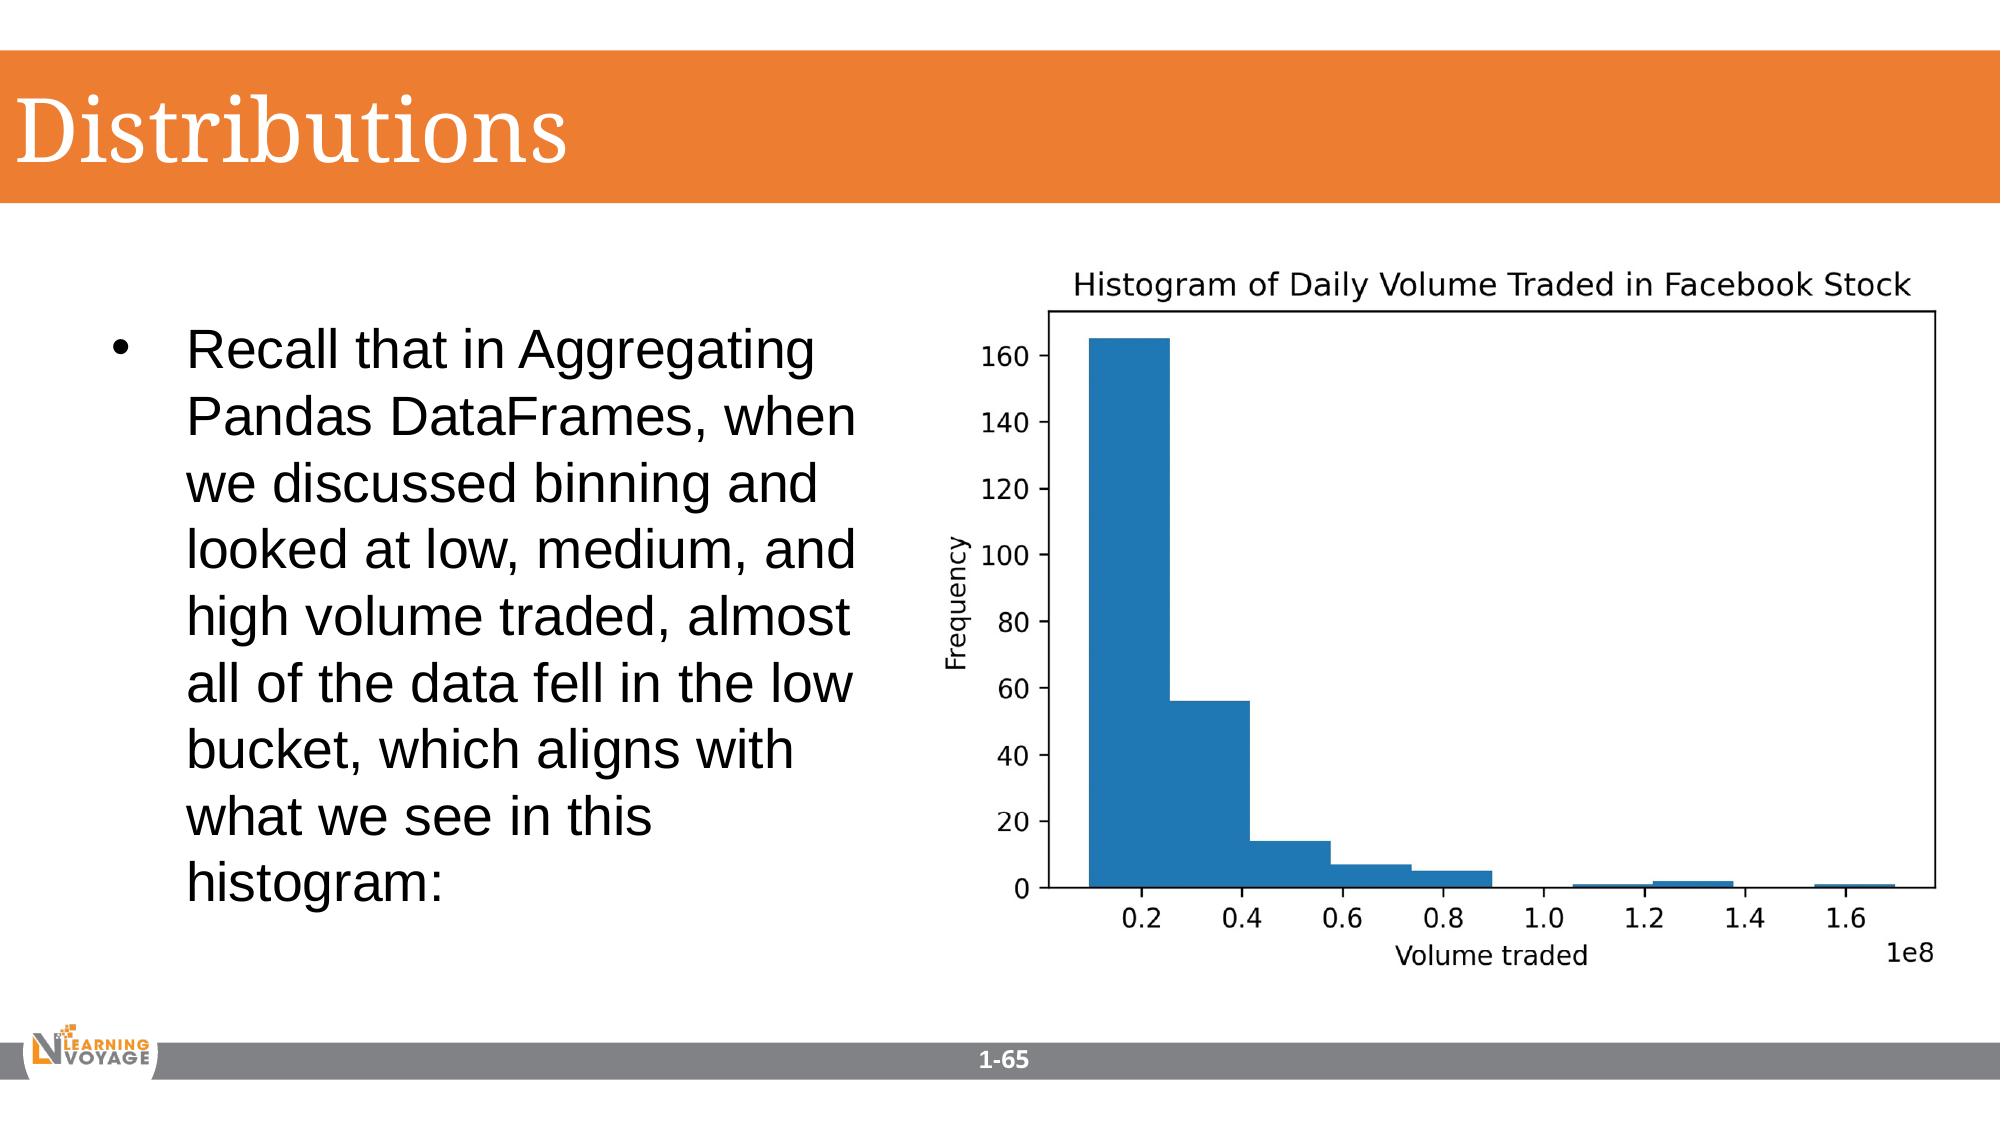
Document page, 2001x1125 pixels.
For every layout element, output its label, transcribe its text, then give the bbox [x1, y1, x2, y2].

text_box Distributions [0, 49, 2000, 204]
picture [922, 266, 1953, 971]
text_box Recall that in Aggregating Pandas DataFrames, when we discussed binning and looked at low, medium, and high volume traded, almost all of the data fell in the low bucket, which aligns with what we see in this histogram: [111, 310, 865, 913]
picture [0, 942, 192, 1125]
slide_number 1-65 [923, 1026, 1045, 1095]
